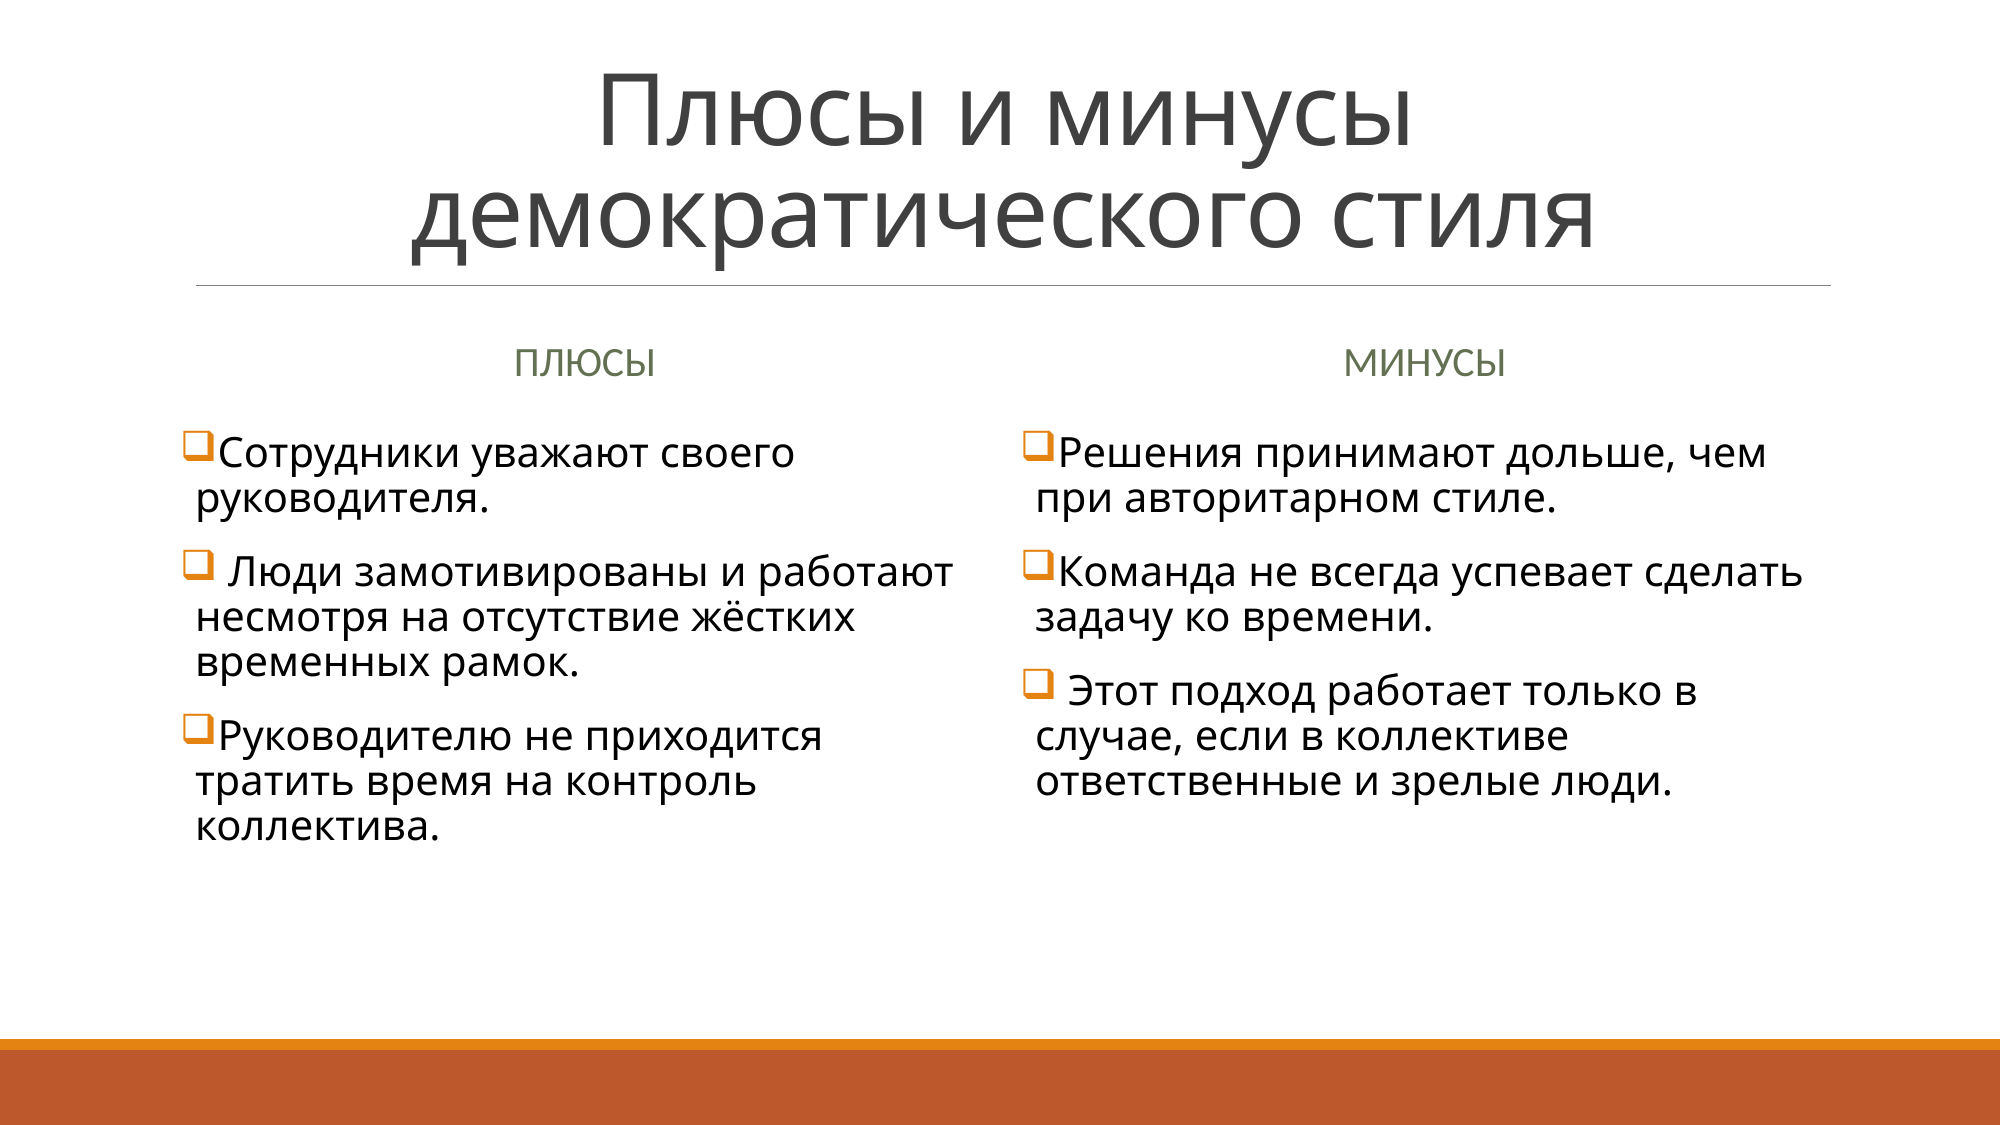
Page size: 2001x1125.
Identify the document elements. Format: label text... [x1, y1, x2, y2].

list Сотрудники уважают своего руководителя. Люди замотивированы и работают несмотря на отсутствие жёстких временных рамок. Руководителю не приходится тратить время на контроль коллектива. [180, 423, 990, 978]
list Решения принимают дольше, чем при авторитарном стиле. Команда не всегда успевает сделать задачу ко времени. Этот подход работает только в случае, если в коллективе ответственные и зрелые люди. [1020, 423, 1830, 978]
list плюсы [180, 302, 990, 423]
title Плюсы и минусы демократического стиля [180, 47, 1830, 285]
list минусы [1020, 302, 1830, 423]
